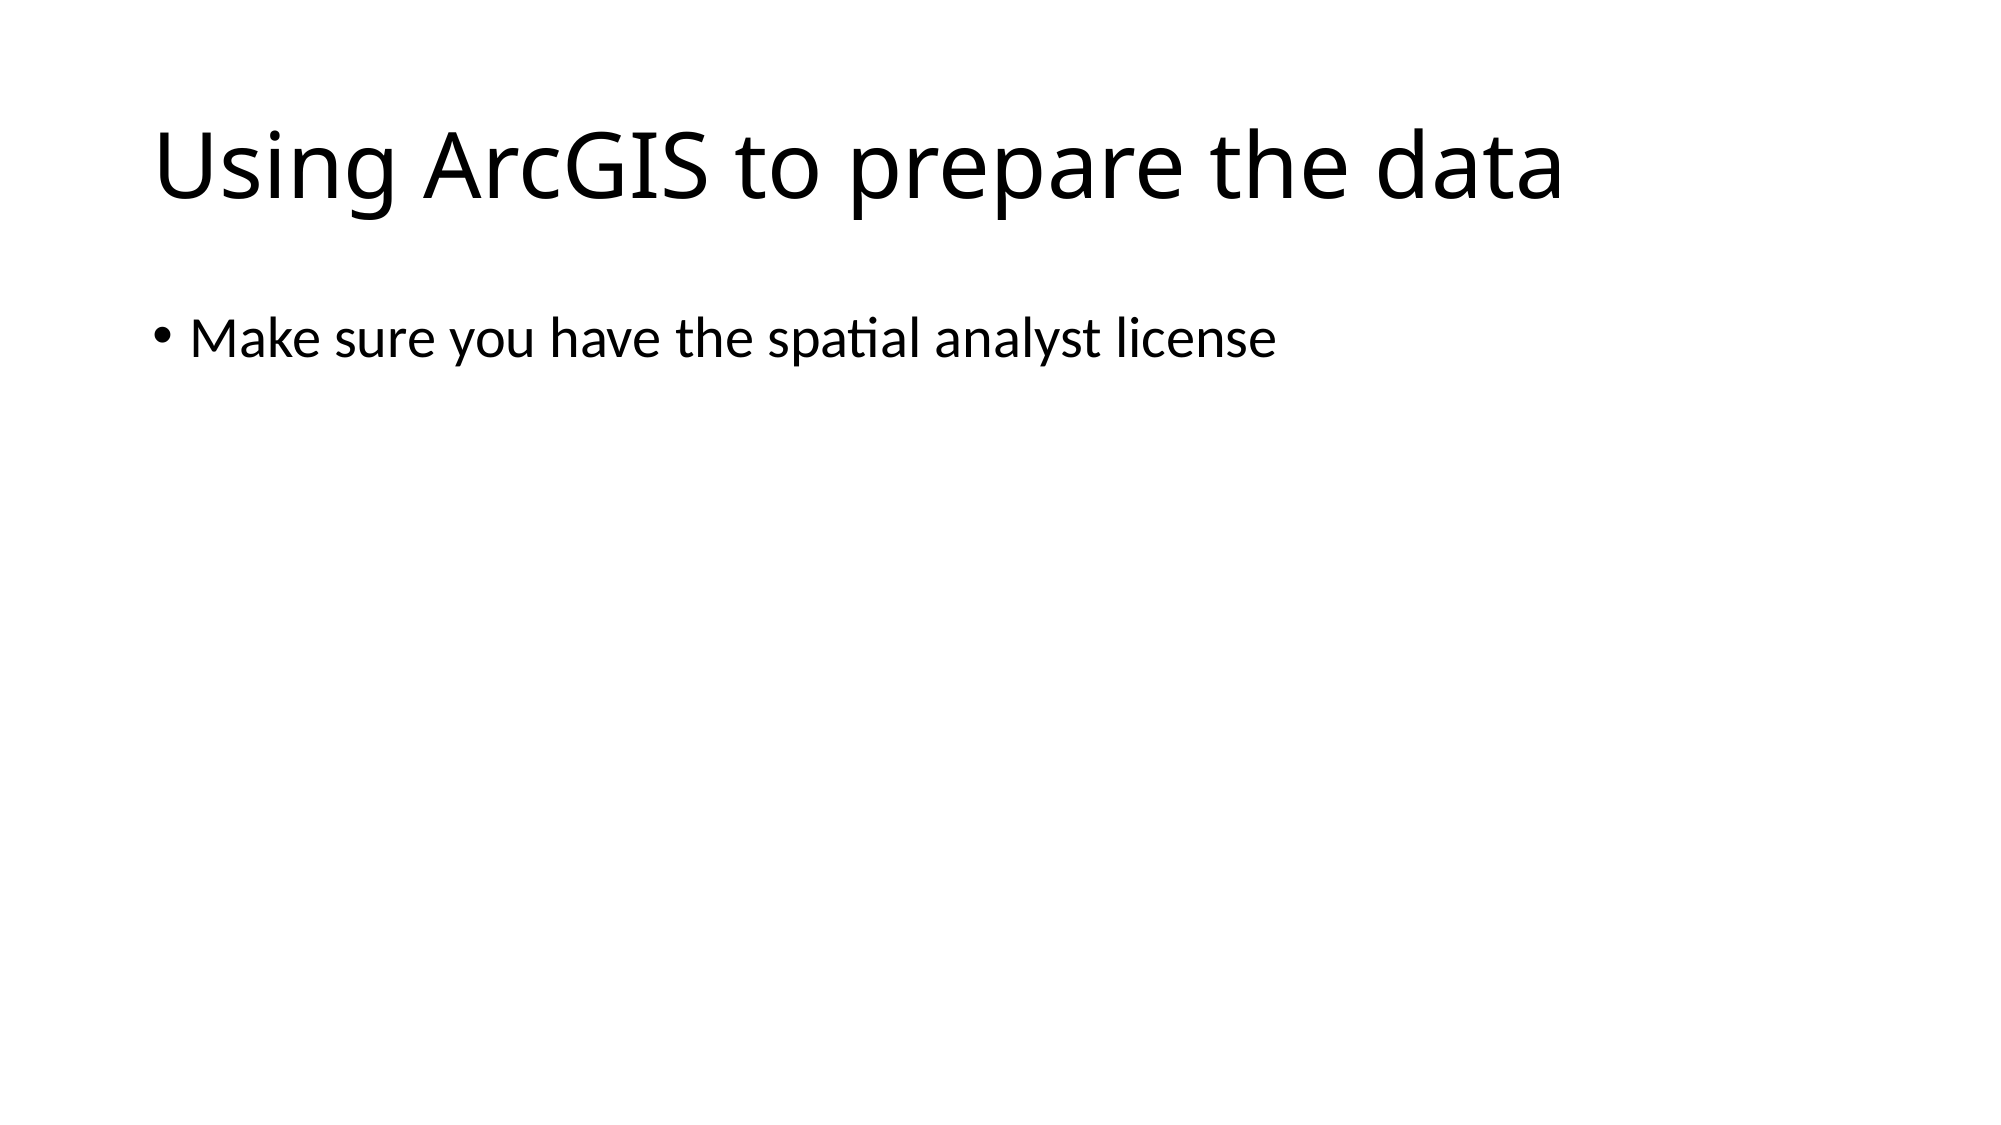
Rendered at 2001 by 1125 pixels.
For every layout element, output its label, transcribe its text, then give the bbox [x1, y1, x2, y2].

title Using ArcGIS to prepare the data [137, 59, 1863, 278]
list Make sure you have the spatial analyst license [137, 299, 1863, 1014]
